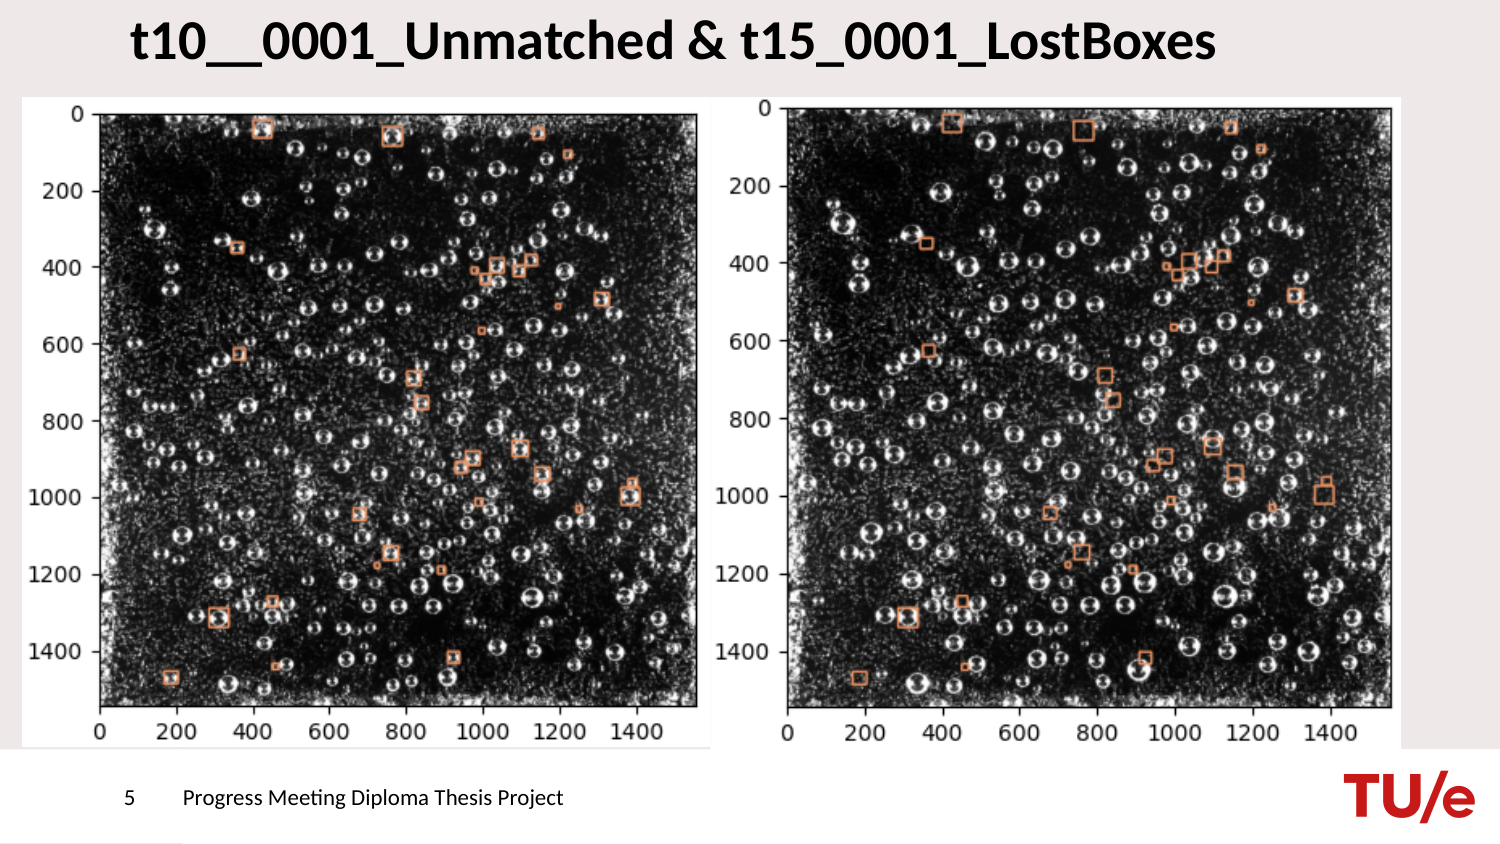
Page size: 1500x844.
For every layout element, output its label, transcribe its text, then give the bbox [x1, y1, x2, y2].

picture [710, 97, 1500, 844]
footer Progress Meeting Diploma Thesis Project [183, 749, 1339, 844]
title t10__0001_Unmatched & t15_0001_LostBoxes [130, 14, 1370, 97]
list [22, 97, 710, 747]
slide_number 5 [0, 749, 183, 844]
